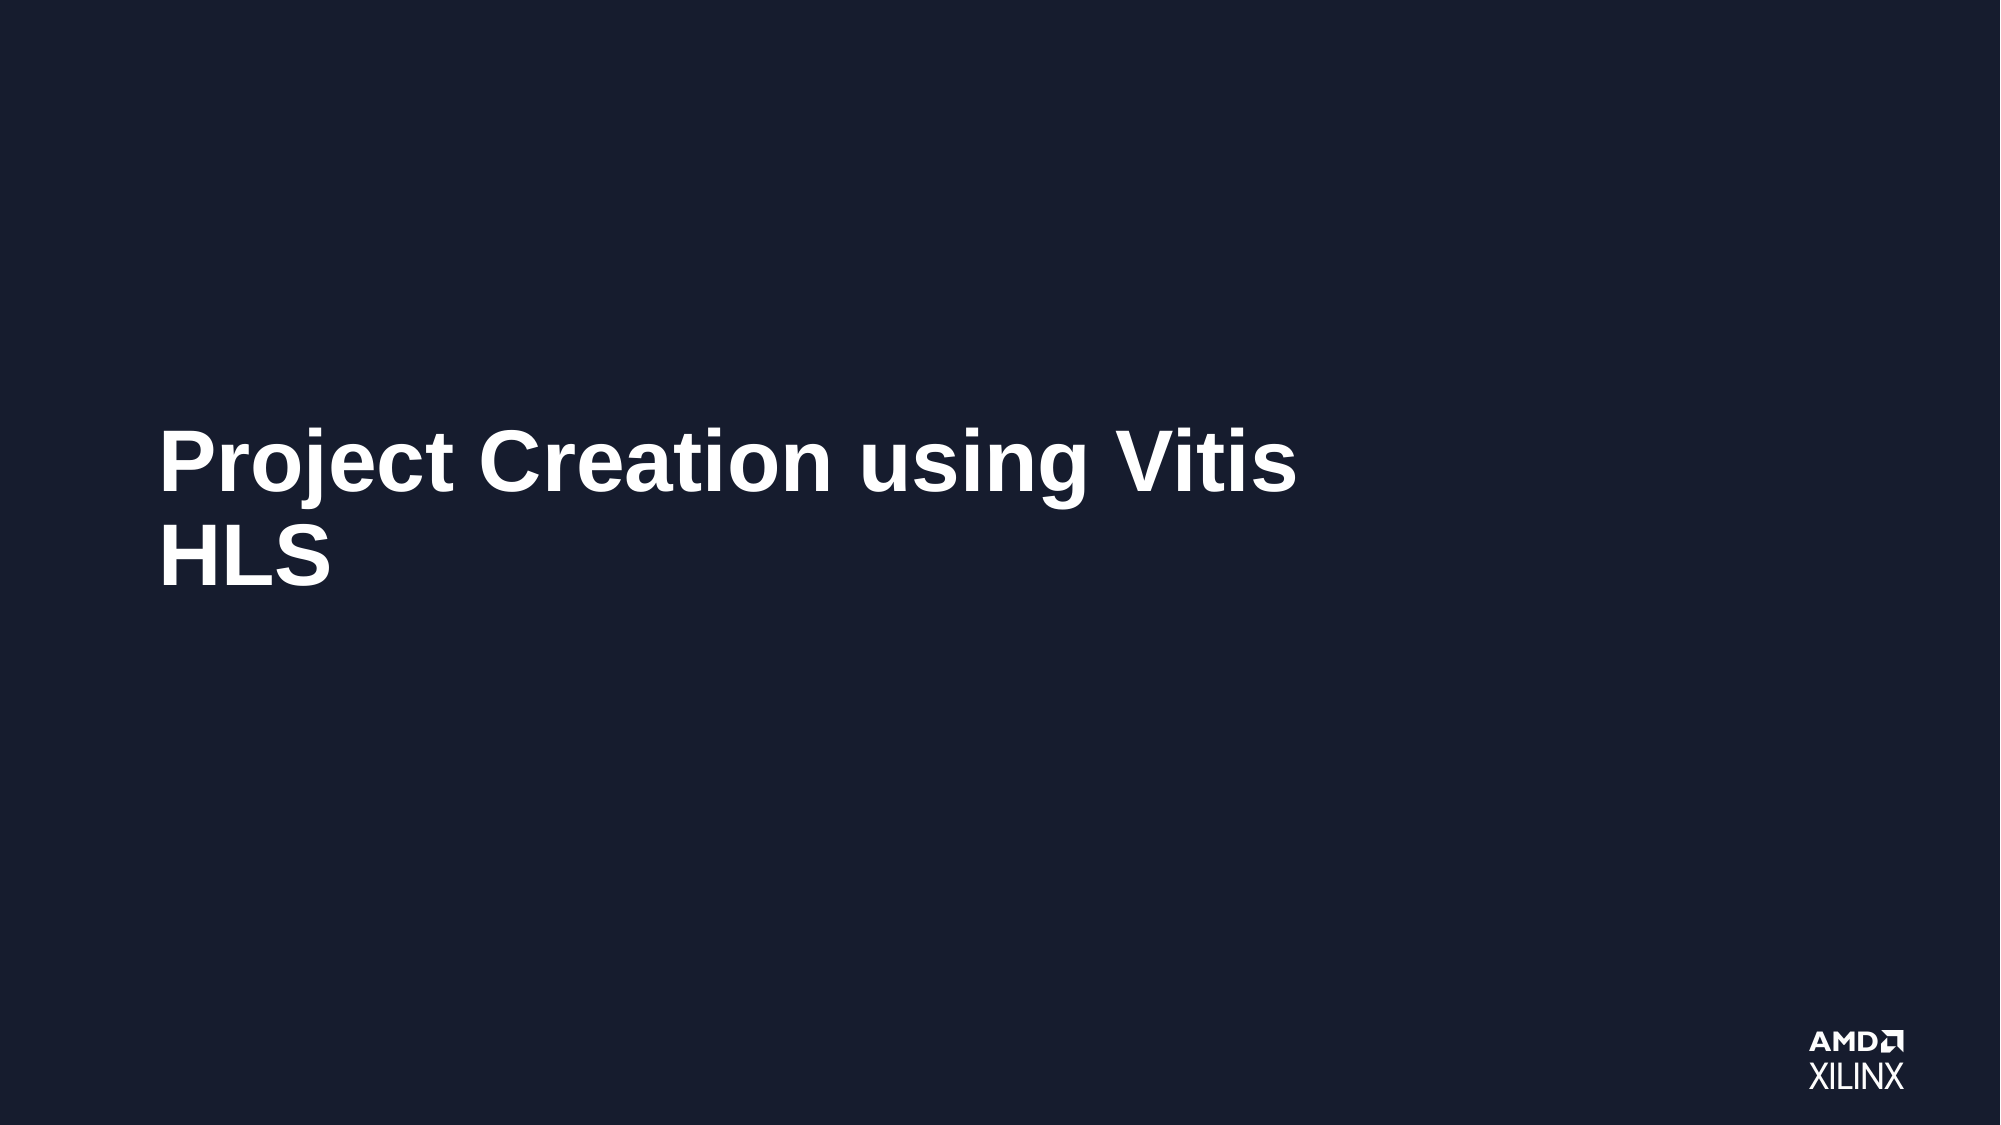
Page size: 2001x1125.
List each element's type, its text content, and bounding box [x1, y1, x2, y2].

picture [1809, 1030, 1904, 1089]
title Project Creation using Vitis HLS [143, 487, 1407, 613]
